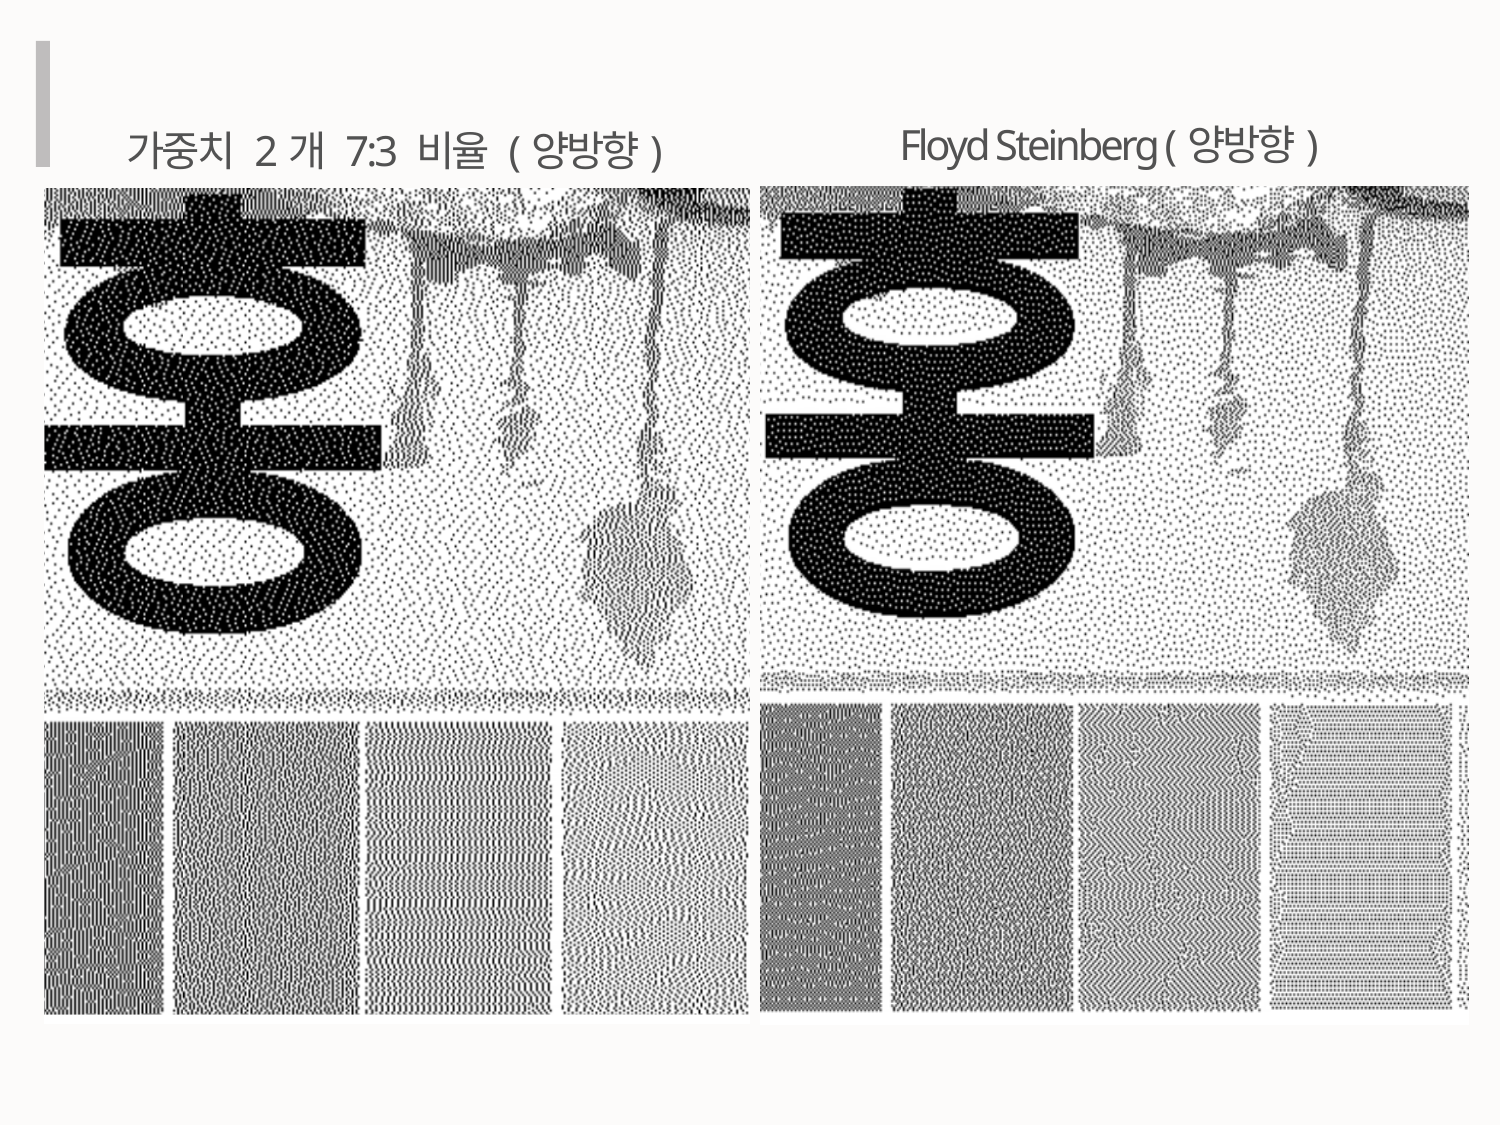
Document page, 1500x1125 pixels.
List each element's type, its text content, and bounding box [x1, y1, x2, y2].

text_box 가중치 2개 7:3 비율 (양방향) [111, 116, 678, 182]
text_box Floyd Steinberg (양방향) [884, 111, 1334, 176]
picture [44, 188, 750, 1024]
text_box [35, 40, 51, 168]
picture [760, 186, 1469, 1025]
